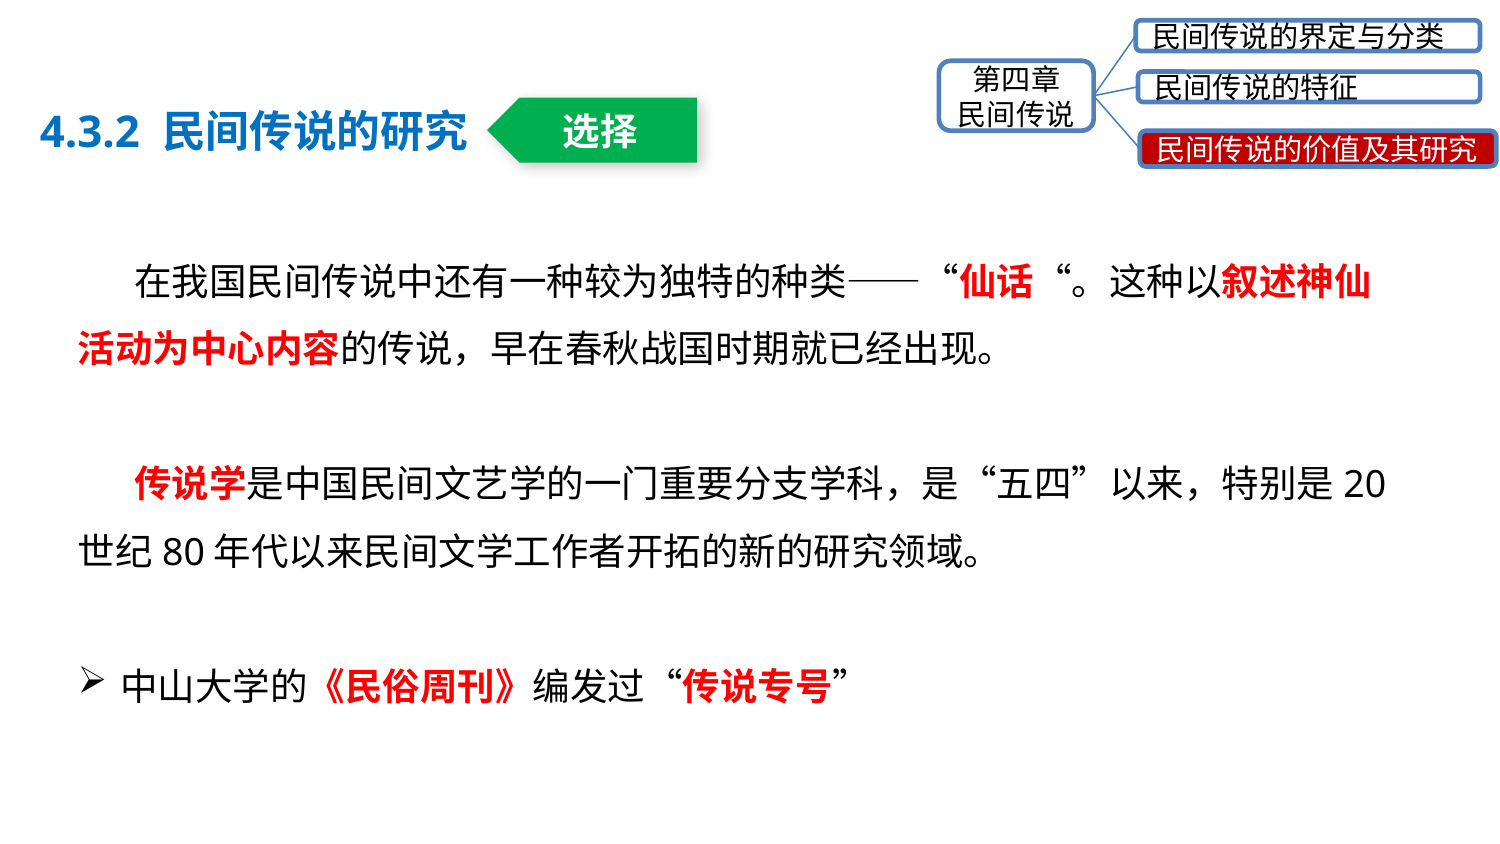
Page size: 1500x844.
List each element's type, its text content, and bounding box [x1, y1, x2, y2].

text_box 4.3.2 民间传说的研究 [28, 71, 480, 162]
text_box 选择 [484, 95, 699, 165]
text_box 在我国民间传说中还有一种较为独特的种类——“仙话“。这种以叙述神仙活动为中心内容的传说，早在春秋战国时期就已经出现。 传说学是中国民间文艺学的一门重要分支学科，是“五四”以来，特别是20世纪80年代以来民间文学工作者开拓的新的研究领域。 中山大学的《民俗周刊》编发过“传说专号” [66, 229, 1408, 714]
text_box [938, 19, 1497, 167]
